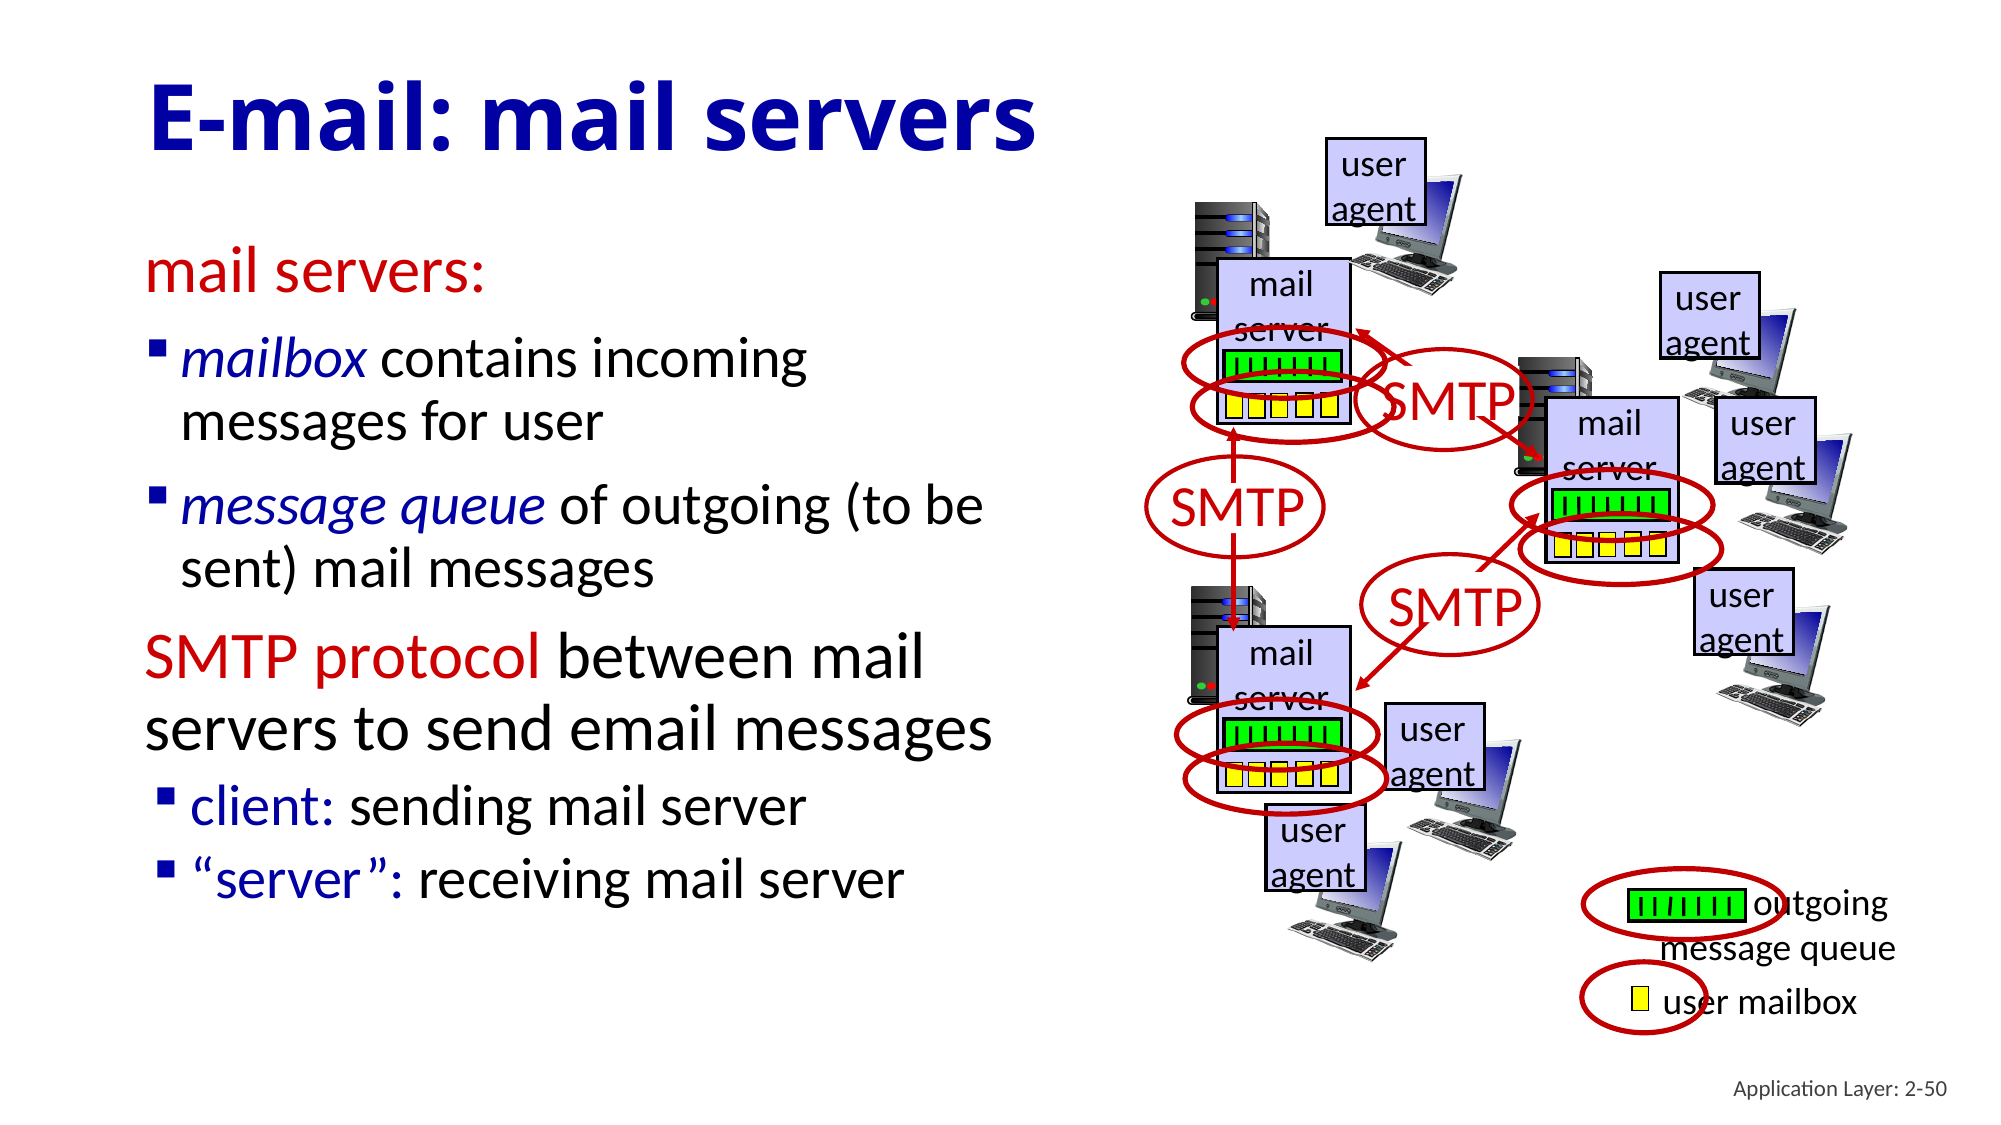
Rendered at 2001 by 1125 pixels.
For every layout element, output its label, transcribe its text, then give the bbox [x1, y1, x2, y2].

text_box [1722, 870, 1914, 1031]
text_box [1154, 131, 1857, 972]
slide_number Application Layer: 2- [1512, 1056, 1963, 1117]
title E-mail: mail servers [131, 47, 1856, 195]
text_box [1176, 327, 1785, 940]
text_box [1146, 348, 1539, 655]
text_box mail servers: mailbox contains incoming messages for user message queue of outgoing (to be sent) mail messages SMTP protocol between mail servers to send email messages client: sending mail server “server”: receiving mail server [108, 227, 1040, 990]
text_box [1184, 371, 1722, 1033]
